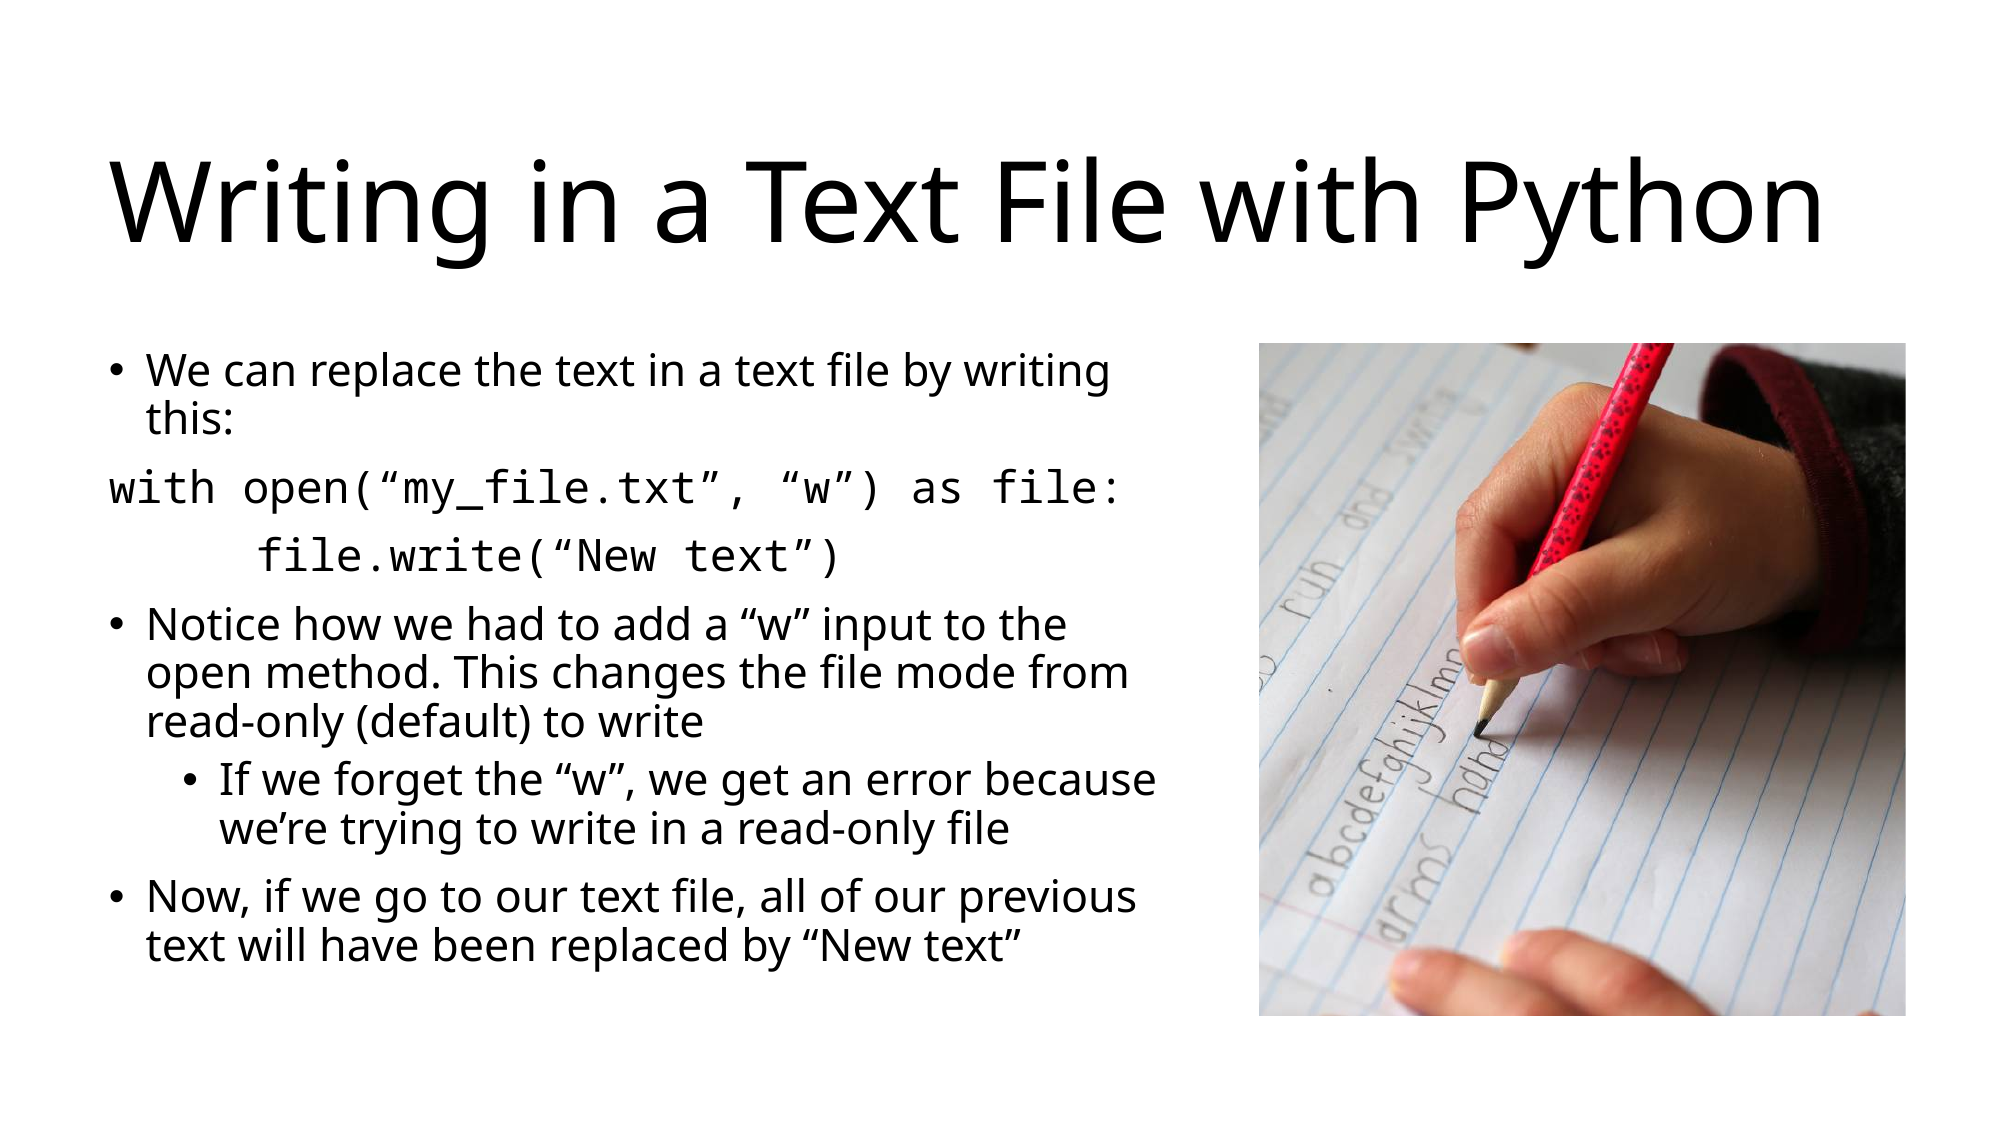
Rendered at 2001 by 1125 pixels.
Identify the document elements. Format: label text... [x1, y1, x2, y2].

picture [1258, 342, 1907, 1016]
list We can replace the text in a text file by writing this: with open(“my_file.txt”, “w”) as file: file.write(“New text”) Notice how we had to add a “w” input to the open method. This changes the file mode from read-only (default) to write If we forget the “w”, we get an error because we’re trying to write in a read-only file Now, if we go to our text file, all of our previous text will have been replaced by “New text” [93, 339, 1196, 1016]
title Writing in a Text File with Python [93, 39, 1902, 275]
